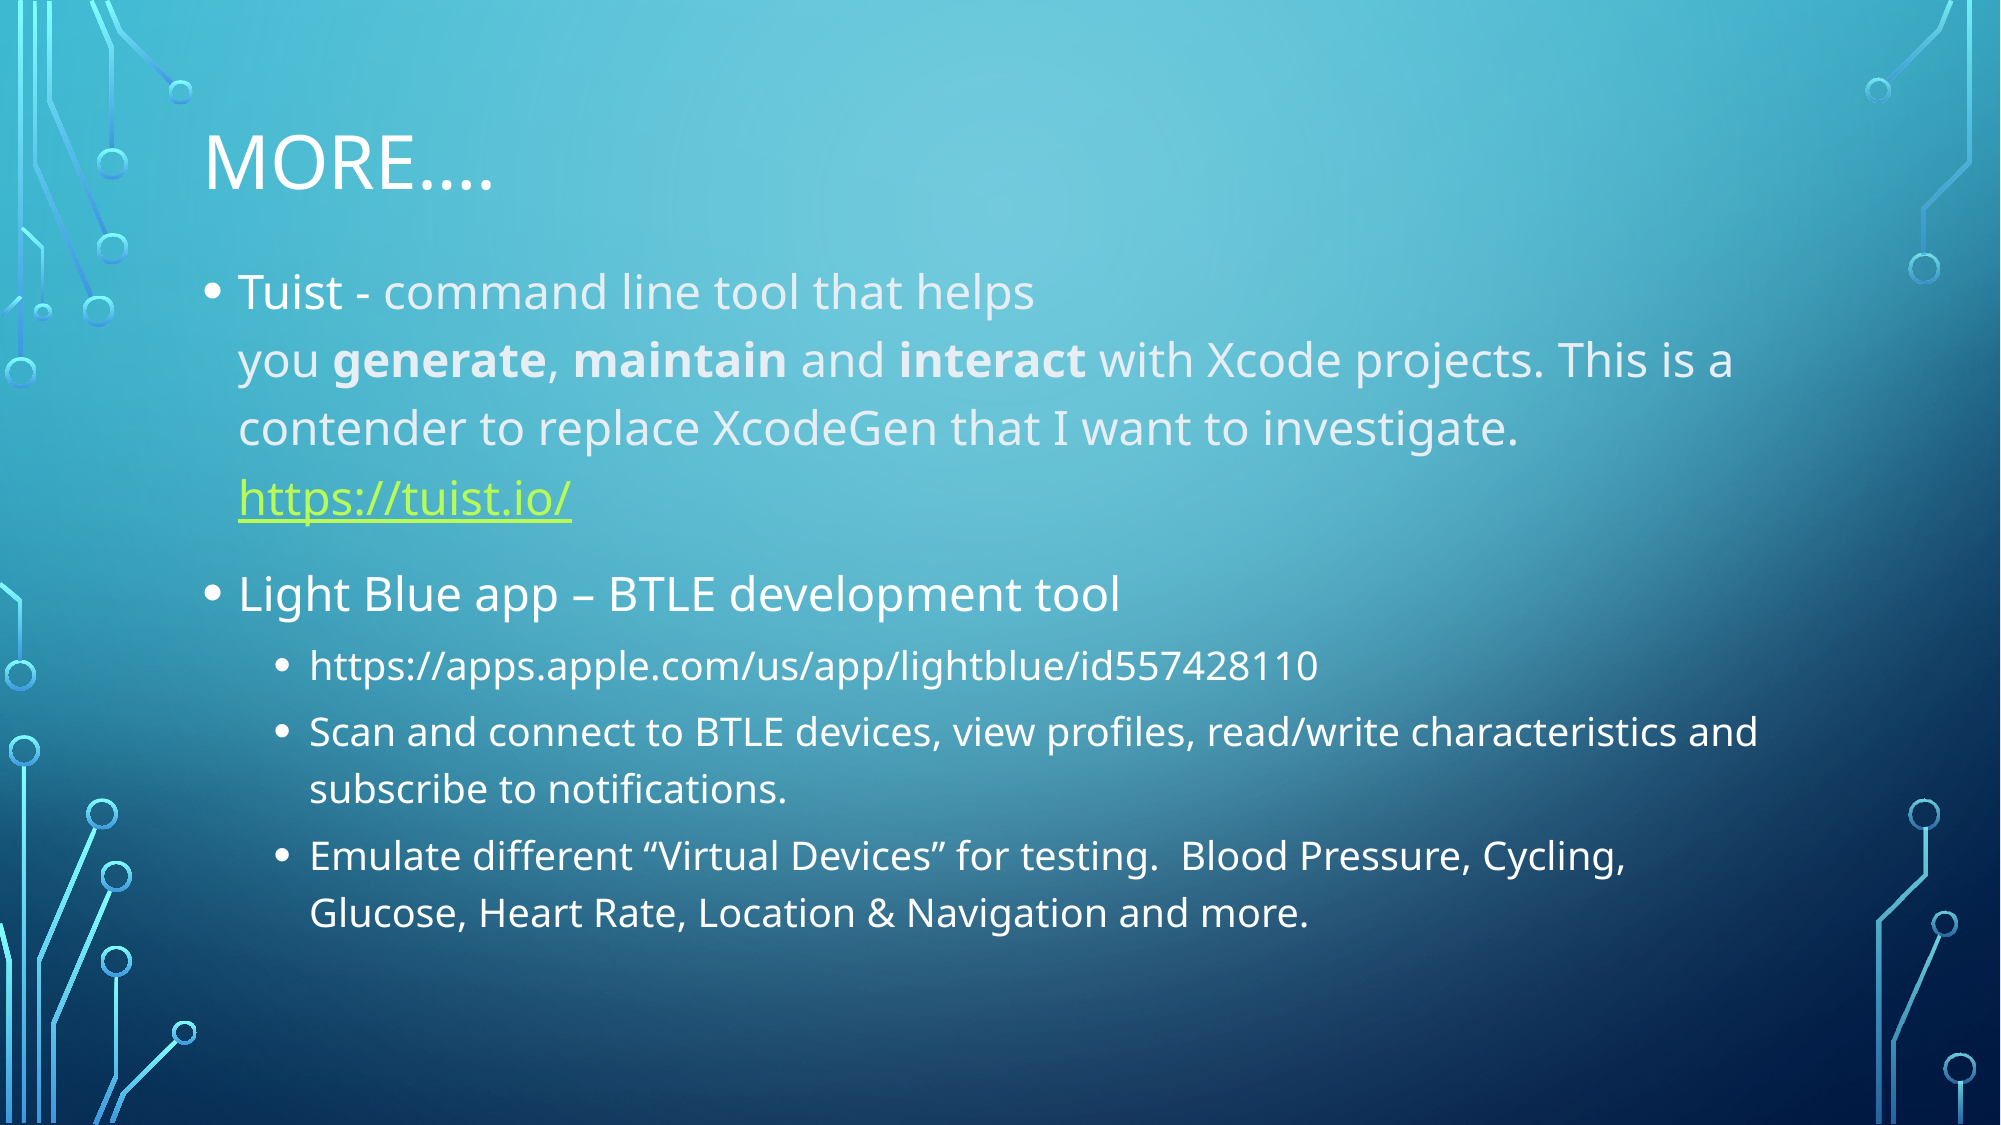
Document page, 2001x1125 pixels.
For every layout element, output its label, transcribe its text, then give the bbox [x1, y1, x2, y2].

title More…. [187, 101, 1813, 230]
list Tuist - command line tool that helps you generate, maintain and interact with Xcode projects. This is a contender to replace XcodeGen that I want to investigate. https://tuist.io/ Light Blue app – BTLE development tool https://apps.apple.com/us/app/lightblue/id557428110 Scan and connect to BTLE devices, view profiles, read/write characteristics and subscribe to notifications. Emulate different “Virtual Devices” for testing. Blood Pressure, Cycling, Glucose, Heart Rate, Location & Navigation and more. [187, 242, 1813, 950]
